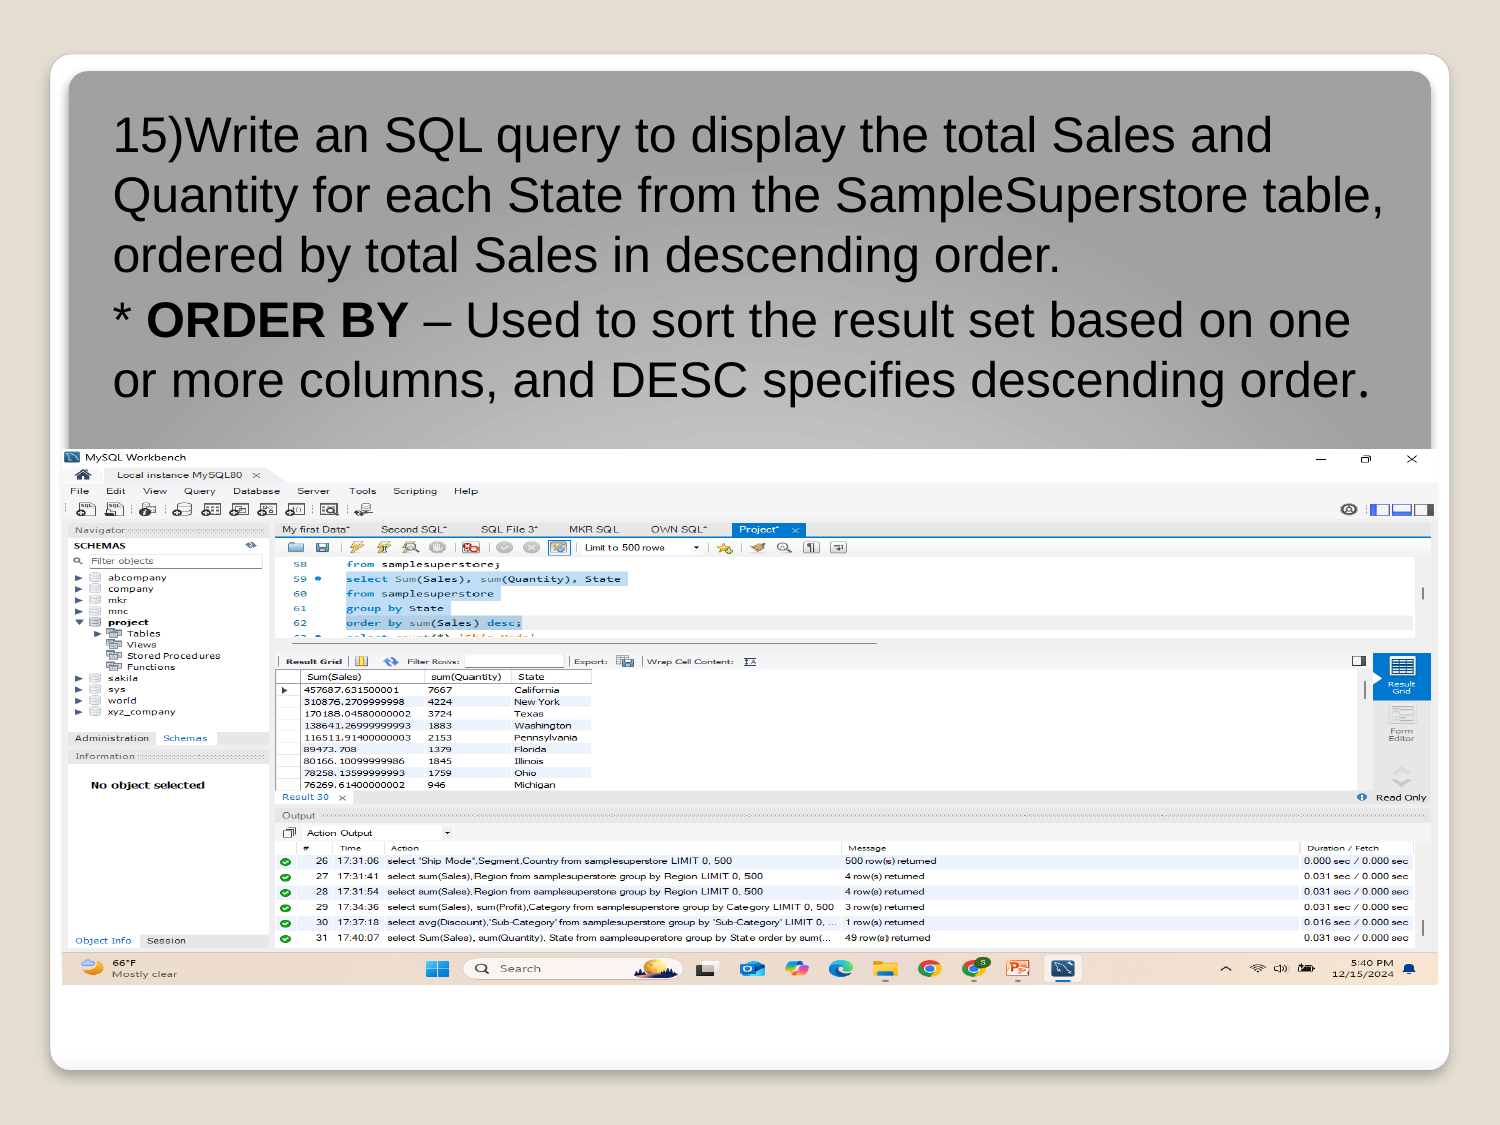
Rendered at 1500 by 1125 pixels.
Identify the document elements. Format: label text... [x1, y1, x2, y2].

list 15)Write an SQL query to display the total Sales and Quantity for each State from the SampleSuperstore table, ordered by total Sales in descending order. * ORDER BY – Used to sort the result set based on one or more columns, and DESC specifies descending order. [82, 86, 1425, 448]
picture [62, 449, 1438, 985]
